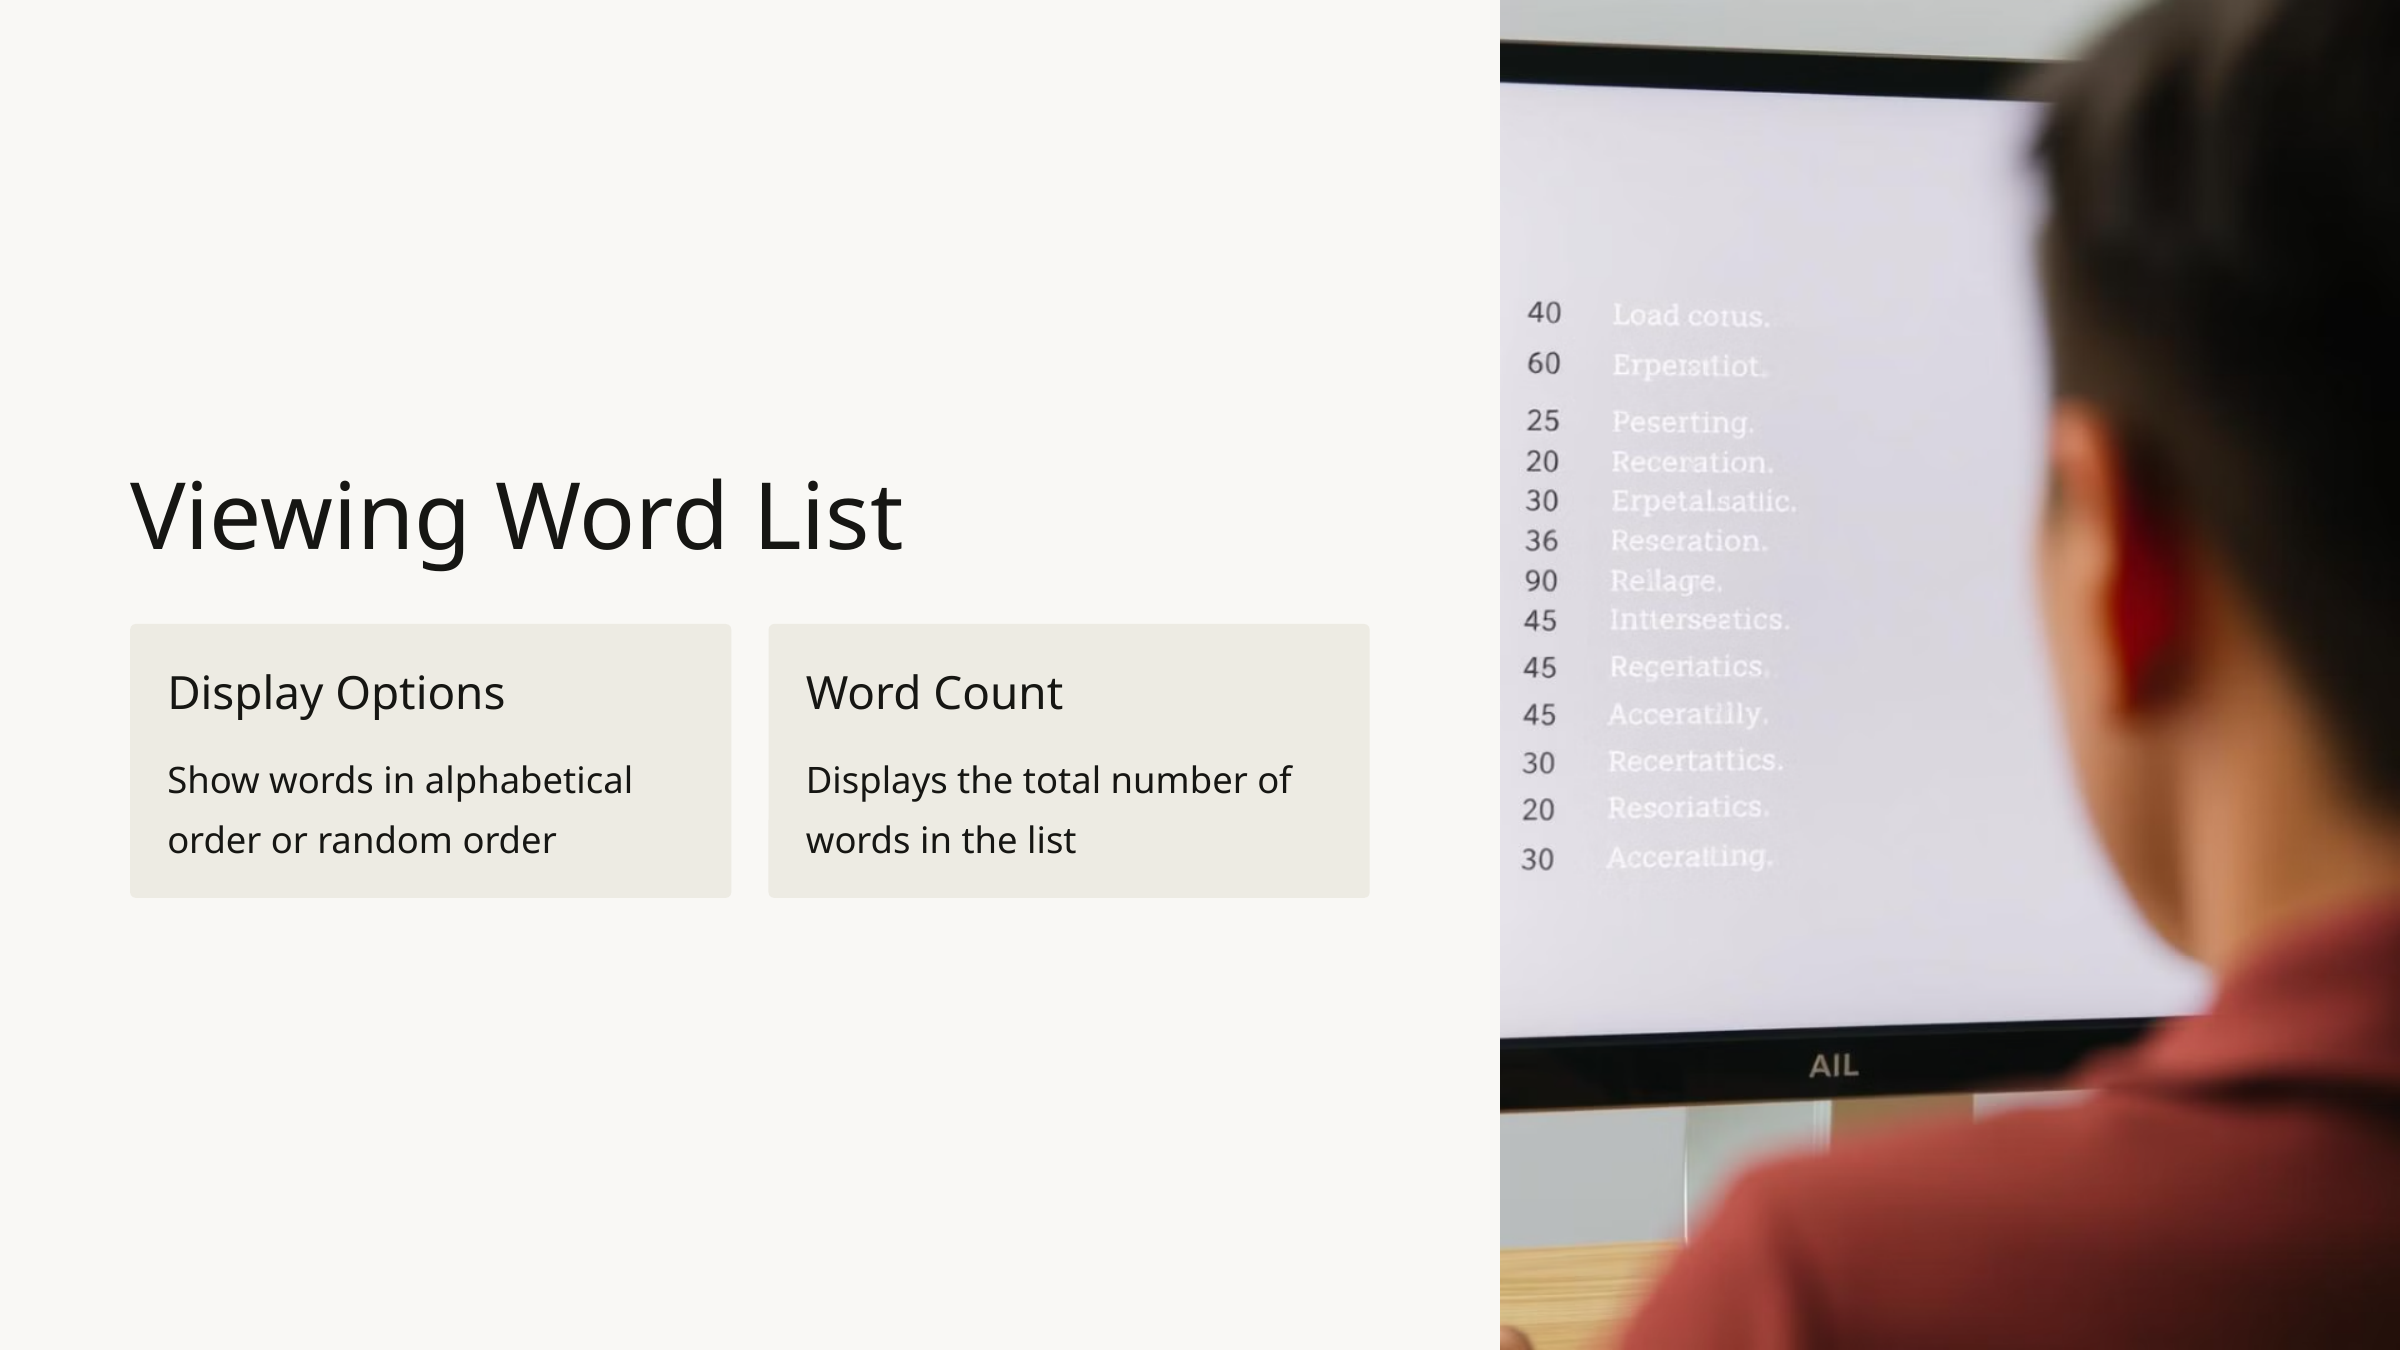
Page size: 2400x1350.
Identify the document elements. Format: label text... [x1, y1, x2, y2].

text_box Displays the total number of words in the list [805, 741, 1333, 861]
picture [1499, 0, 2400, 1350]
text_box Viewing Word List [130, 452, 1061, 569]
text_box Show words in alphabetical order or random order [167, 741, 695, 861]
text_box Display Options [167, 661, 633, 720]
text_box Word Count [805, 661, 1271, 720]
text_box [130, 623, 732, 898]
text_box [768, 623, 1370, 898]
